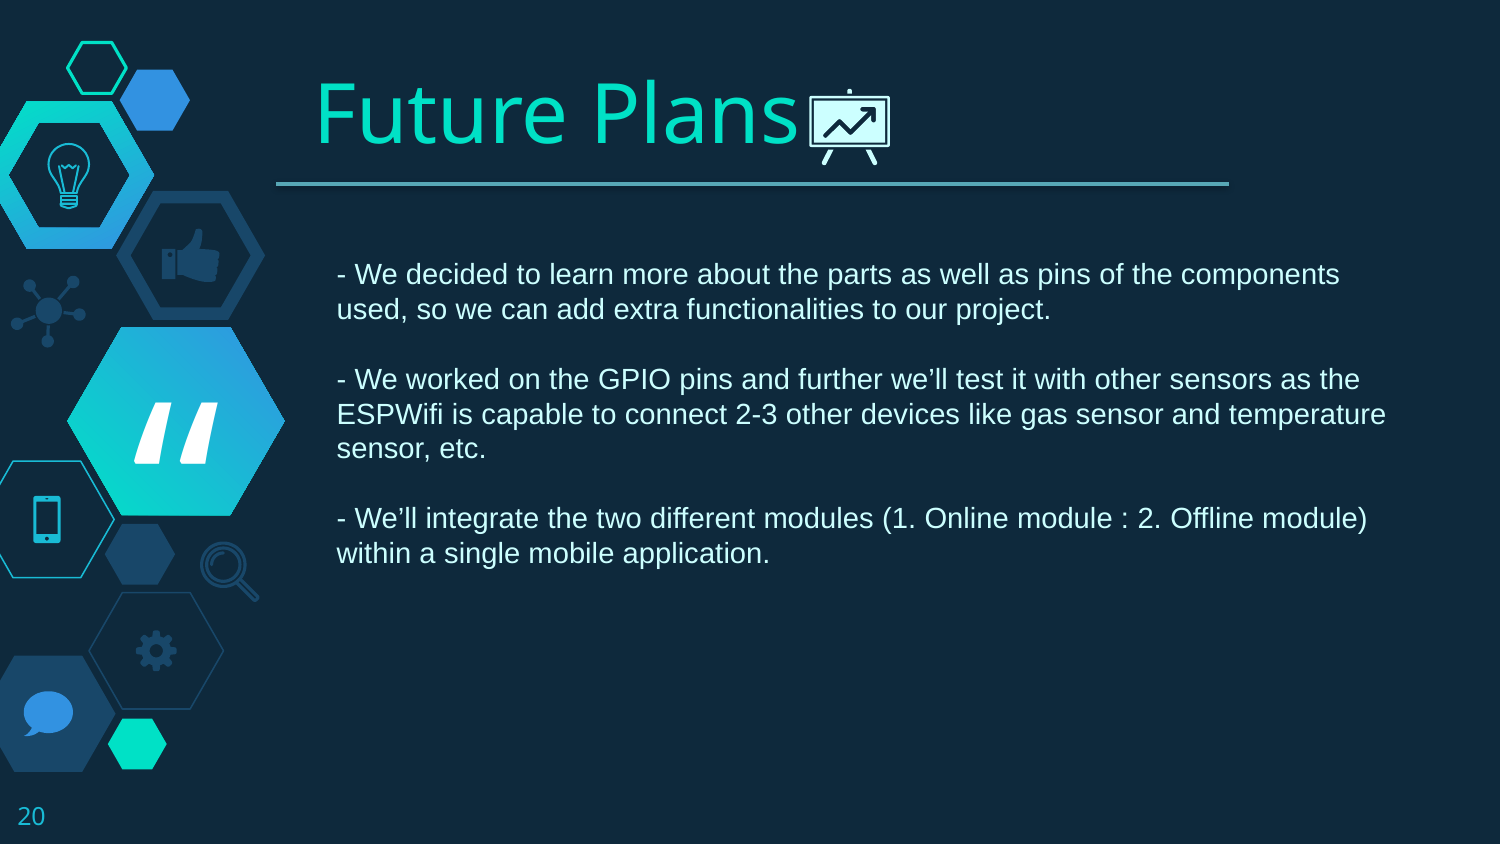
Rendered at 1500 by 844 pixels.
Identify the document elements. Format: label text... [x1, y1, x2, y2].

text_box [809, 88, 891, 166]
list Future Plans [298, 44, 1084, 166]
text_box - We decided to learn more about the parts as well as pins of the components used, so we can add extra functionalities to our project. - We worked on the GPIO pins and further we’ll test it with other sensors as the ESPWifi is capable to connect 2-3 other devices like gas sensor and temperature sensor, etc. - We’ll integrate the two different modules (1. Online module : 2. Offline module) within a single mobile application. [321, 247, 1408, 578]
slide_number 20 [2, 785, 93, 844]
